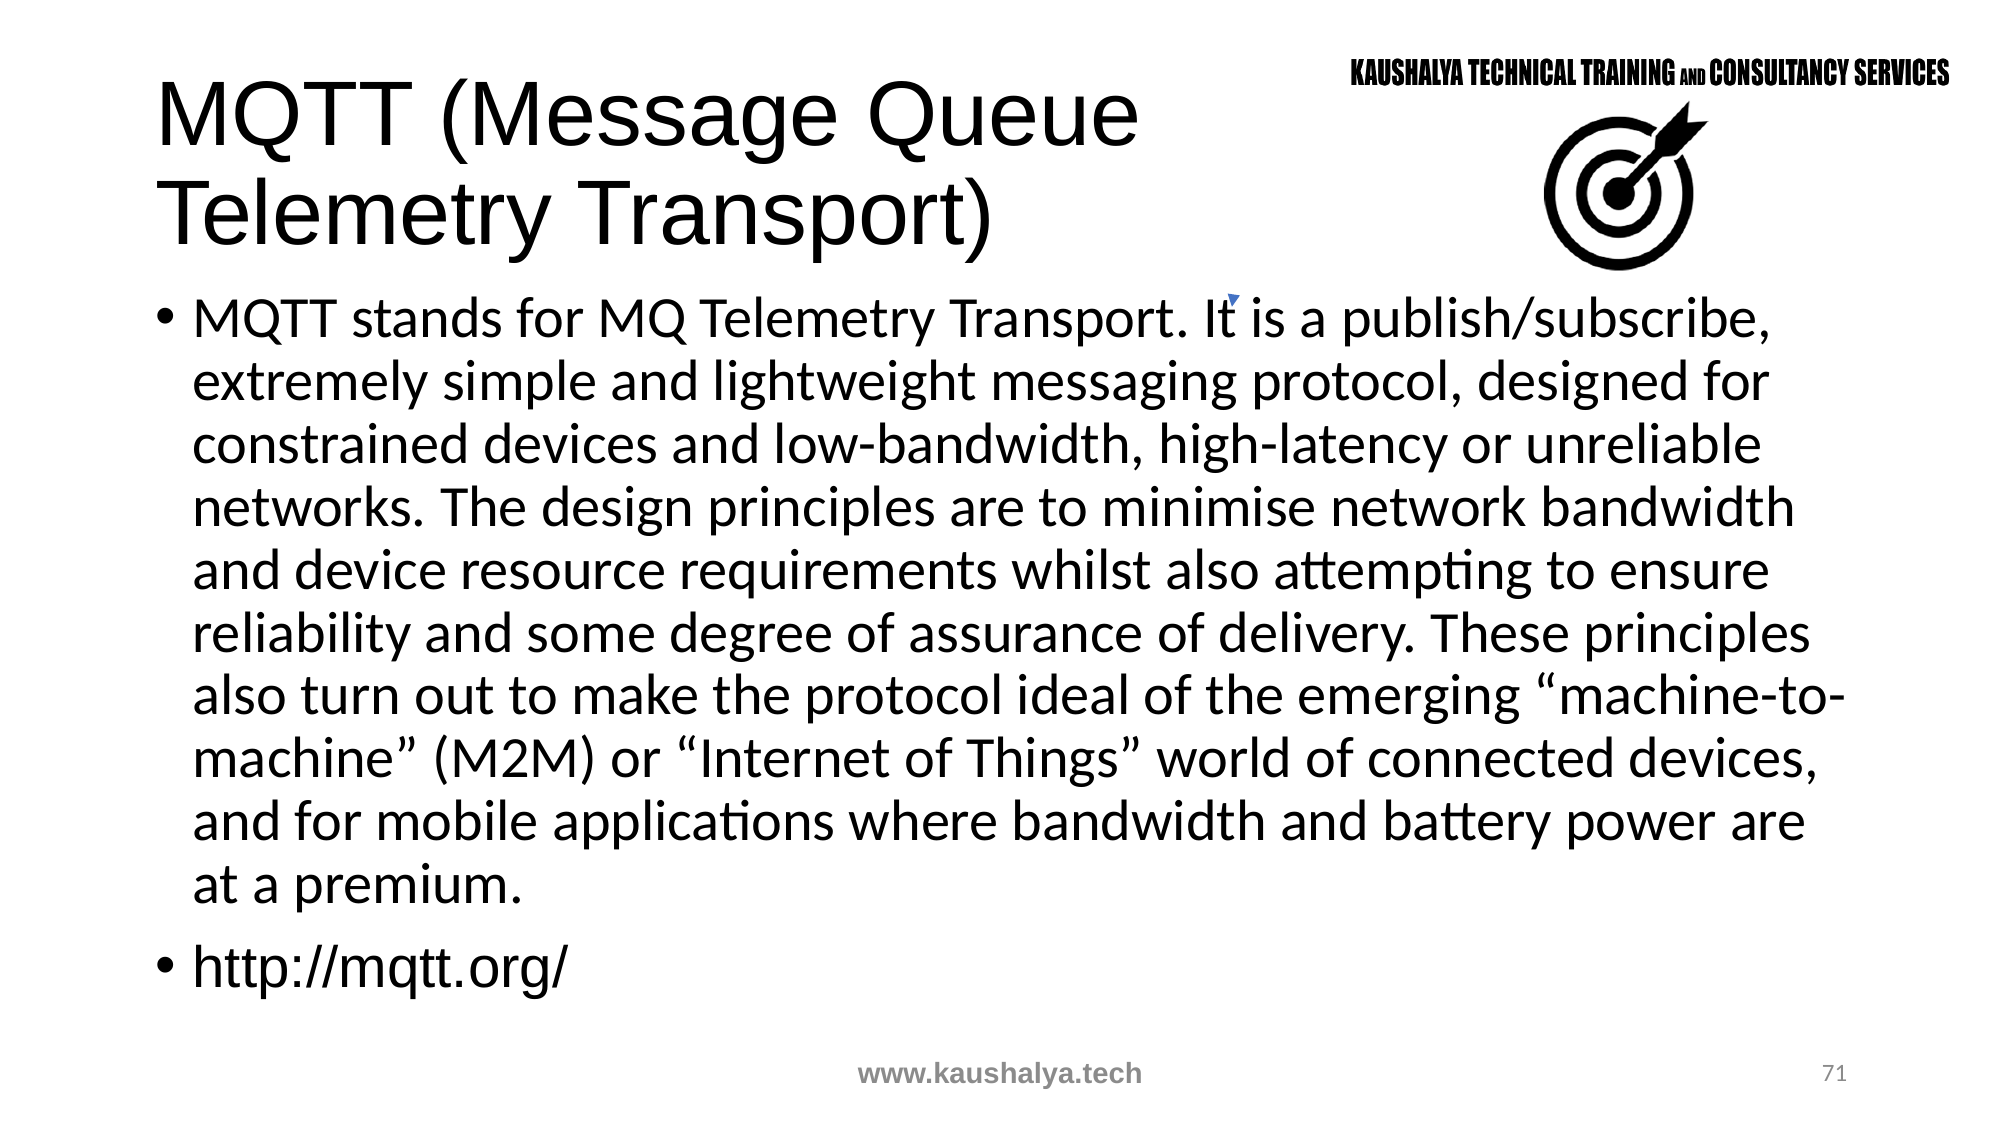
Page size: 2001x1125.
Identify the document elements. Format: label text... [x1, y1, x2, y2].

list MQTT stands for MQ Telemetry Transport. It is a publish/subscribe, extremely simple and lightweight messaging protocol, designed for constrained devices and low-bandwidth, high-latency or unreliable networks. The design principles are to minimise network bandwidth and device resource requirements whilst also attempting to ensure reliability and some degree of assurance of delivery. These principles also turn out to make the protocol ideal of the emerging “machine-to-machine” (M2M) or “Internet of Things” world of connected devices, and for mobile applications where bandwidth and battery power are at a premium. http://mqtt.org/ [140, 280, 1863, 1014]
slide_number 71 [1413, 1041, 1863, 1103]
footer www.kaushalya.tech [663, 1041, 1338, 1103]
picture [1320, 33, 1976, 280]
title MQTT (Message Queue Telemetry Transport) [140, 53, 1320, 278]
